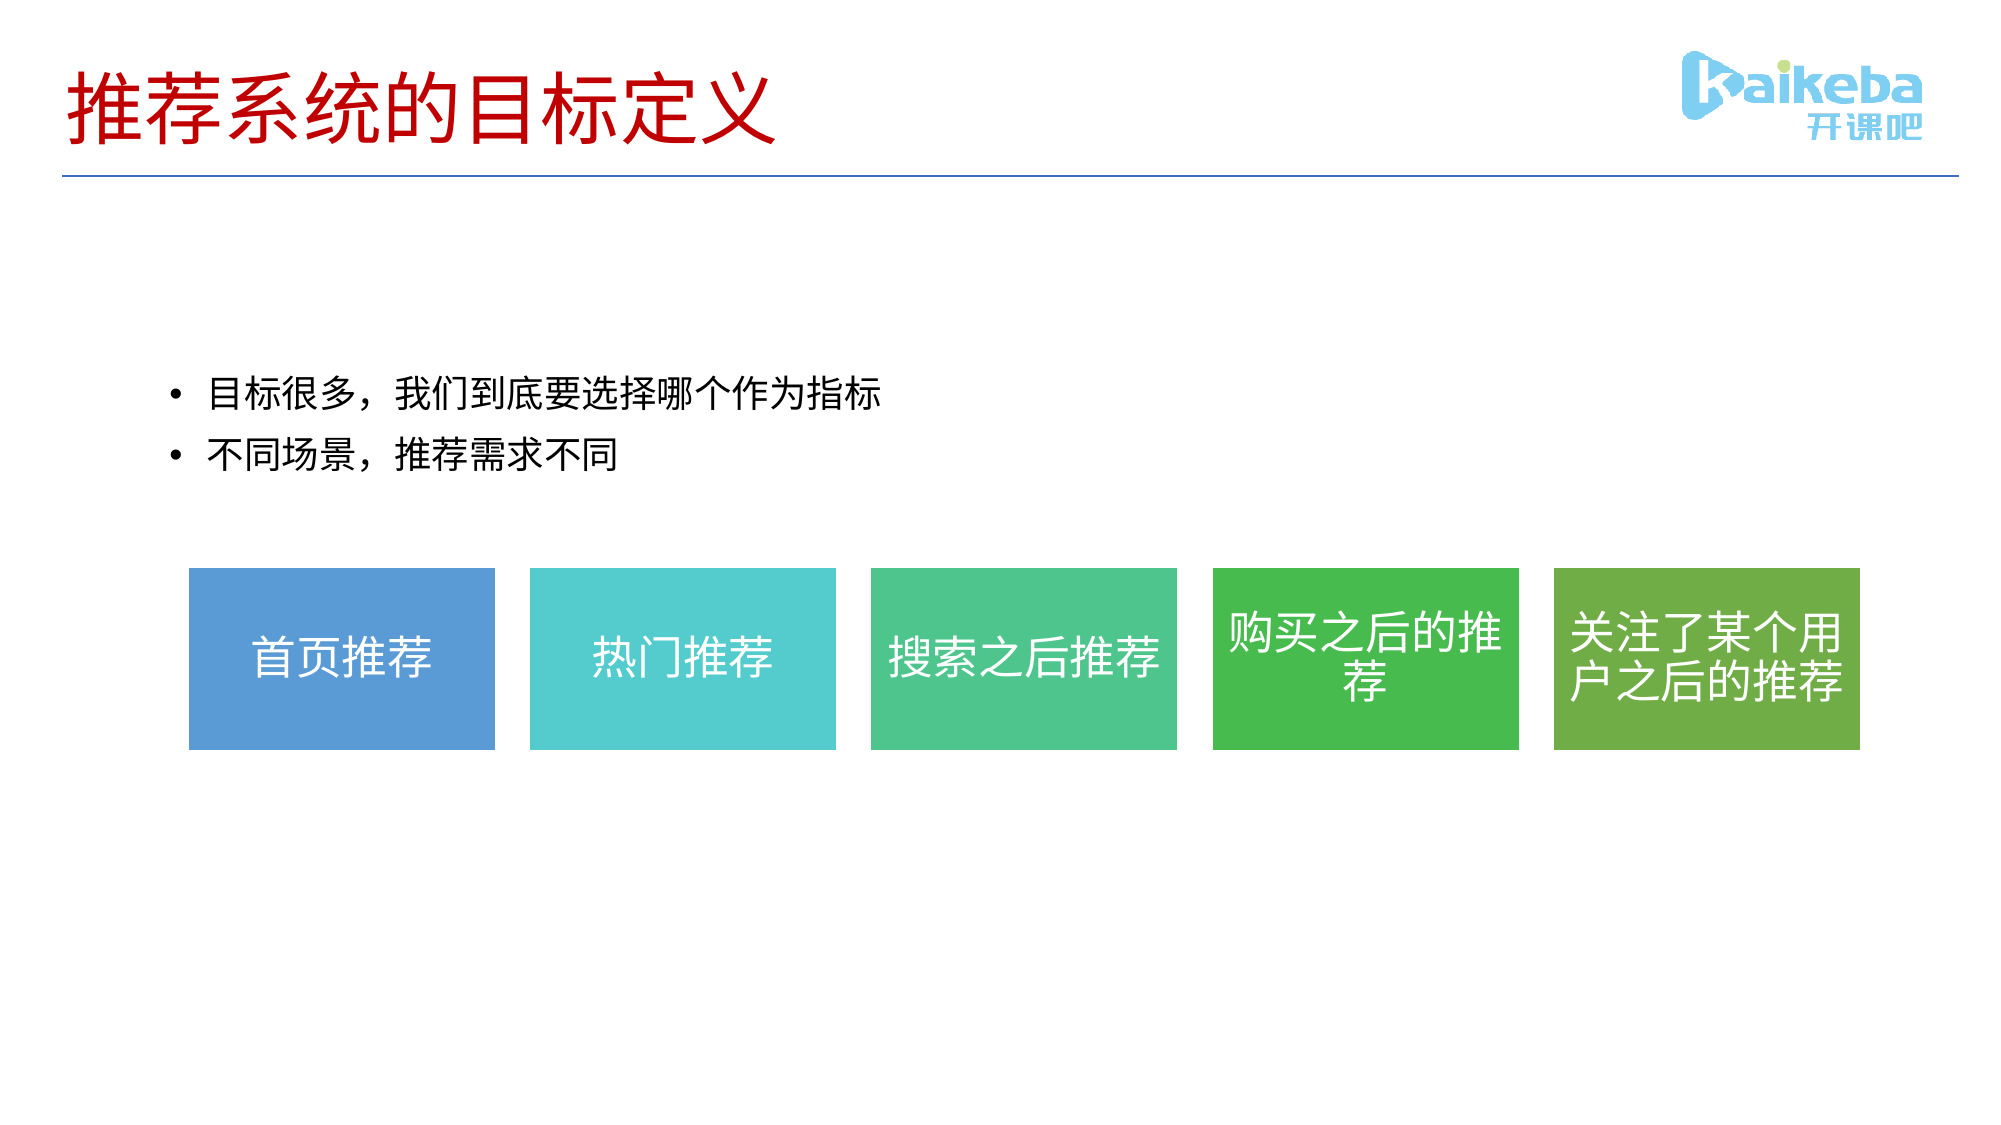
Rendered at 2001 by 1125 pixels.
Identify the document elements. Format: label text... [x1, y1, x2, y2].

title 推荐系统的目标定义 [57, 59, 1728, 167]
list 在代码阶段，我们需要使用各种工具： 数据预处理 特征编码：OneHotEncoder, LabelEncoder, SparseFeat, DenseFeat，PCA 特征工程：FeatureTools Embedding：Gensim 模型工具 机器学习：sklearn，LibFM，xlearn 深度学习：tensorflow, keras, pytorch （掌握其一即可） 自动机器学习：TPOT，auto-sklearn，autokeras 深度学习CTR：DeepCTR 推荐系统：Surprise, lightfm [1653, 21, 1950, 167]
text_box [186, 481, 1863, 837]
list 目标很多，我们到底要选择哪个作为指标 不同场景，推荐需求不同 [161, 367, 1888, 698]
